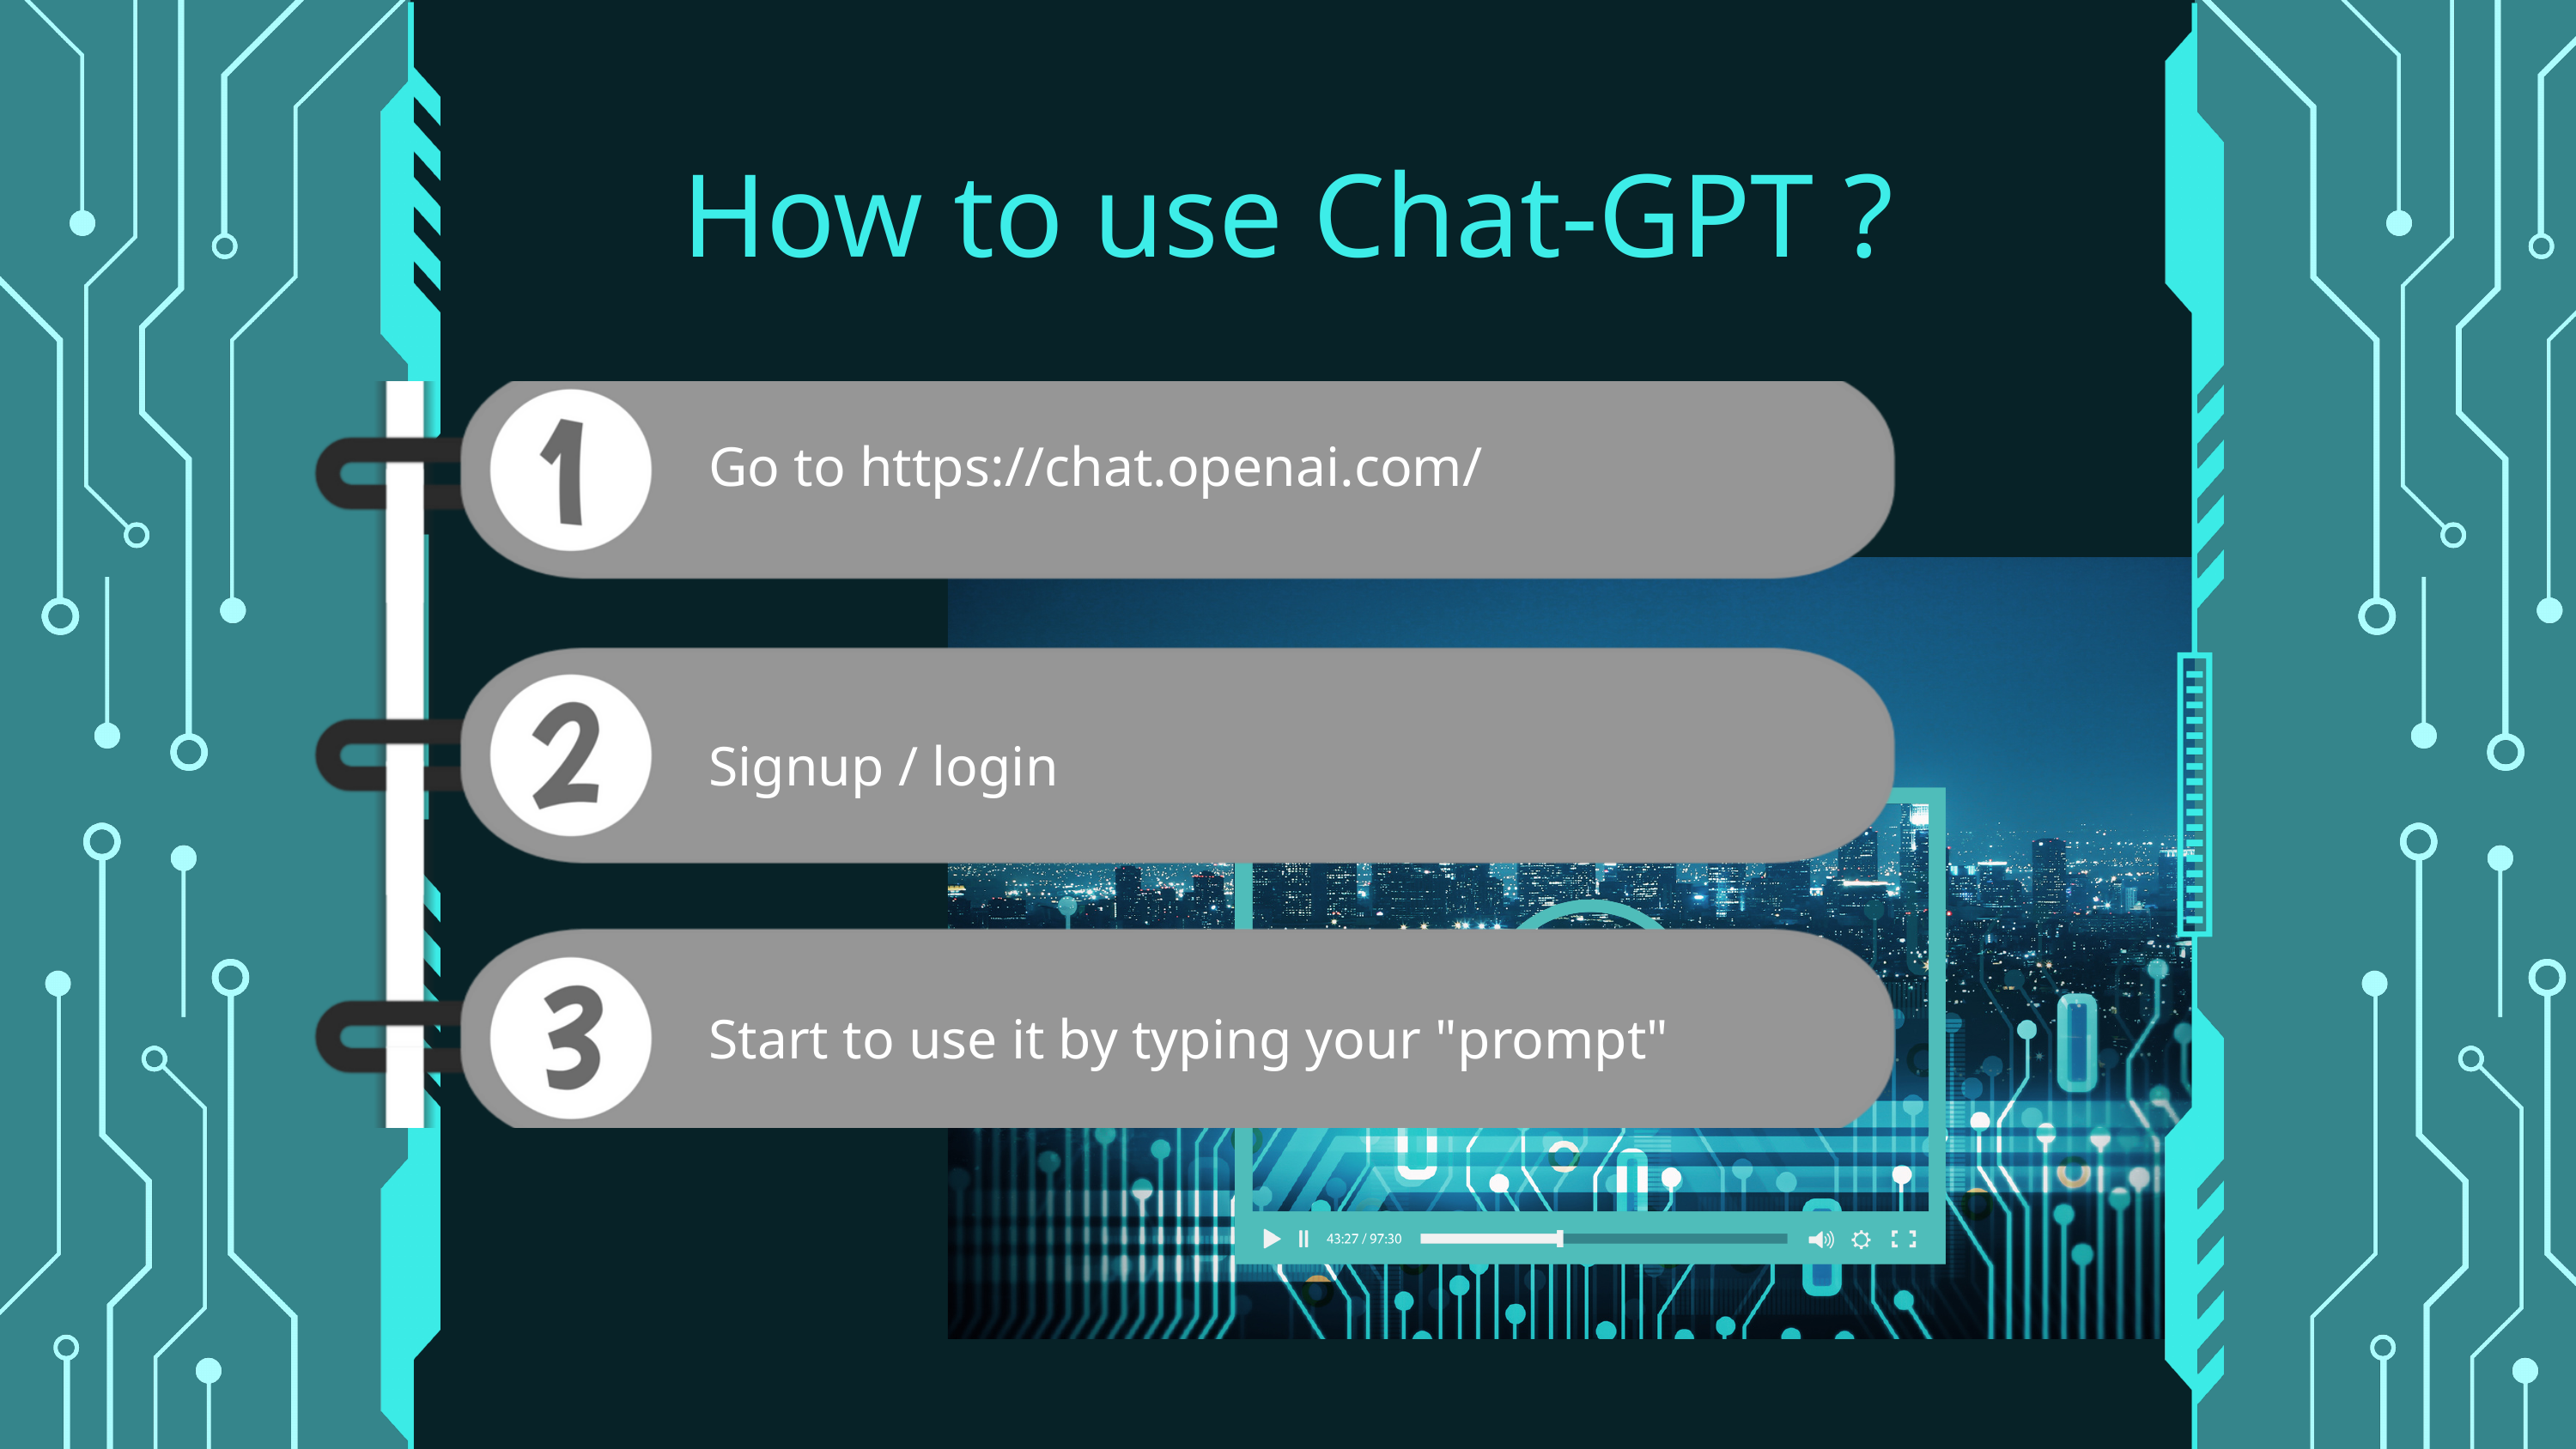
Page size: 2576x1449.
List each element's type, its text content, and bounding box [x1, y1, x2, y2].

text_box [2194, 775, 2576, 943]
text_box How to use Chat-GPT ? [538, 146, 2068, 281]
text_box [0, 0, 411, 112]
picture [0, 0, 2576, 1449]
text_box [2194, 0, 2576, 112]
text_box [2194, 656, 2576, 705]
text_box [0, 775, 307, 943]
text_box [0, 656, 307, 705]
